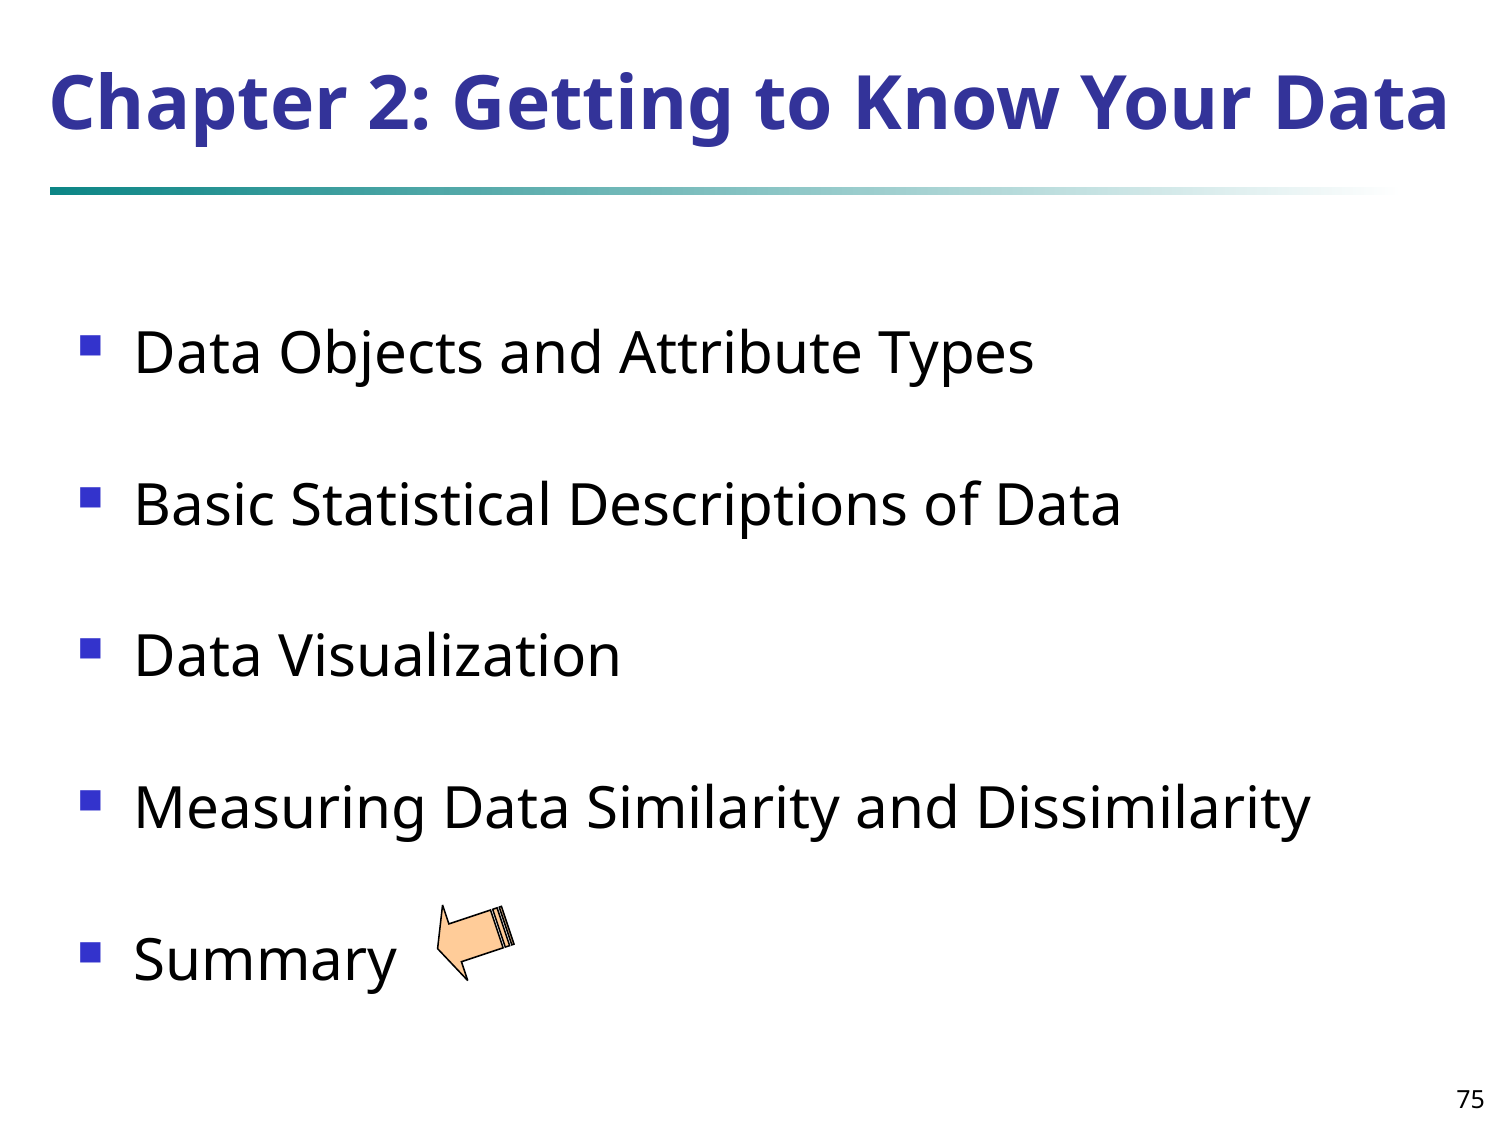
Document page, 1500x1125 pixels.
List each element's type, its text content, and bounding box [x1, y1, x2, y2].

slide_number 75 [1187, 1062, 1500, 1125]
list Data Objects and Attribute Types Basic Statistical Descriptions of Data Data Visualization Measuring Data Similarity and Dissimilarity Summary [62, 237, 1438, 1025]
title Chapter 2: Getting to Know Your Data [24, 24, 1475, 175]
text_box [437, 904, 515, 981]
